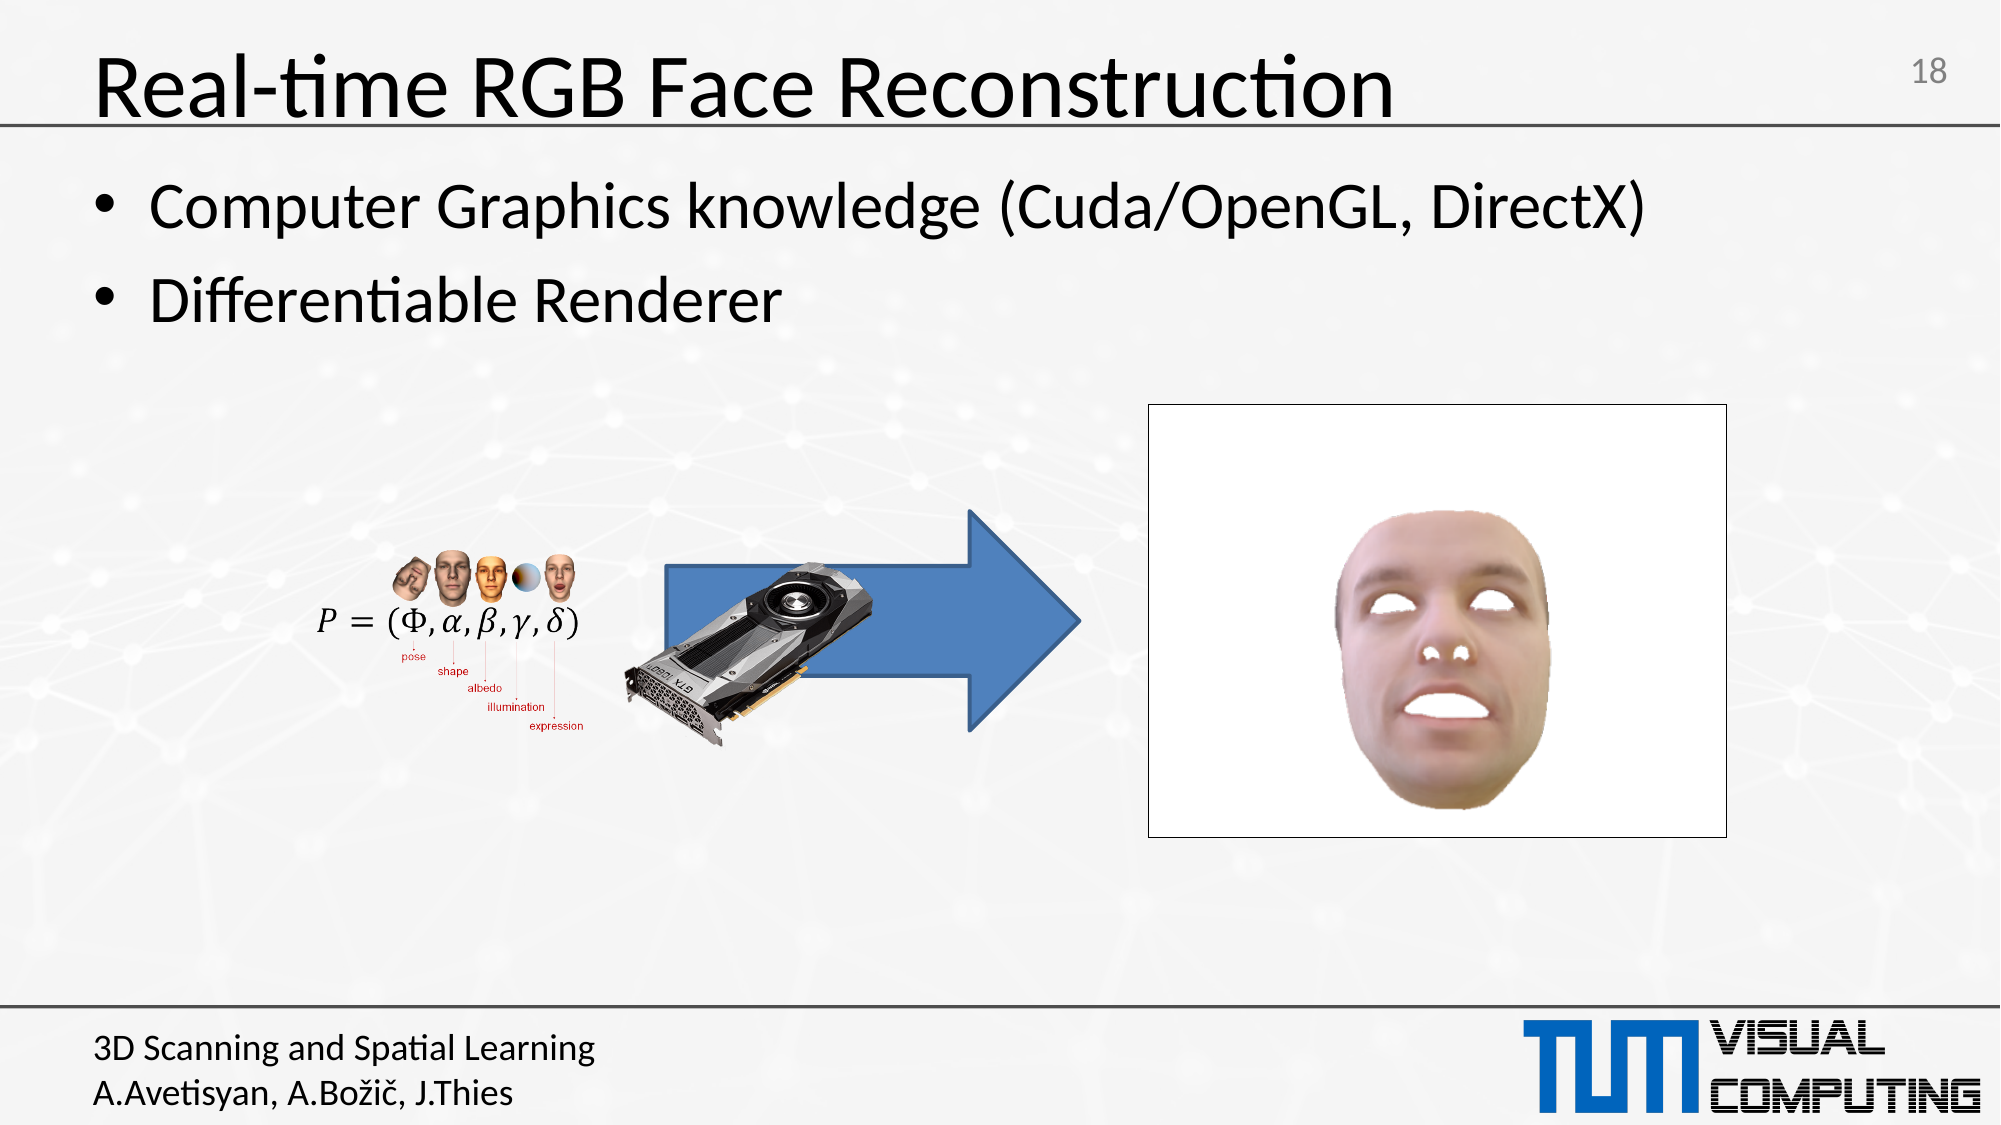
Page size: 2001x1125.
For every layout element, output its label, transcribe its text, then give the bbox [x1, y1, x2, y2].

list Computer Graphics knowledge (Cuda/OpenGL, DirectX) Differentiable Renderer [78, 154, 1925, 968]
picture [1148, 403, 1727, 838]
picture [273, 535, 874, 751]
picture [1523, 1018, 1983, 1117]
title Real-time RGB Face Reconstruction [78, 0, 1510, 143]
